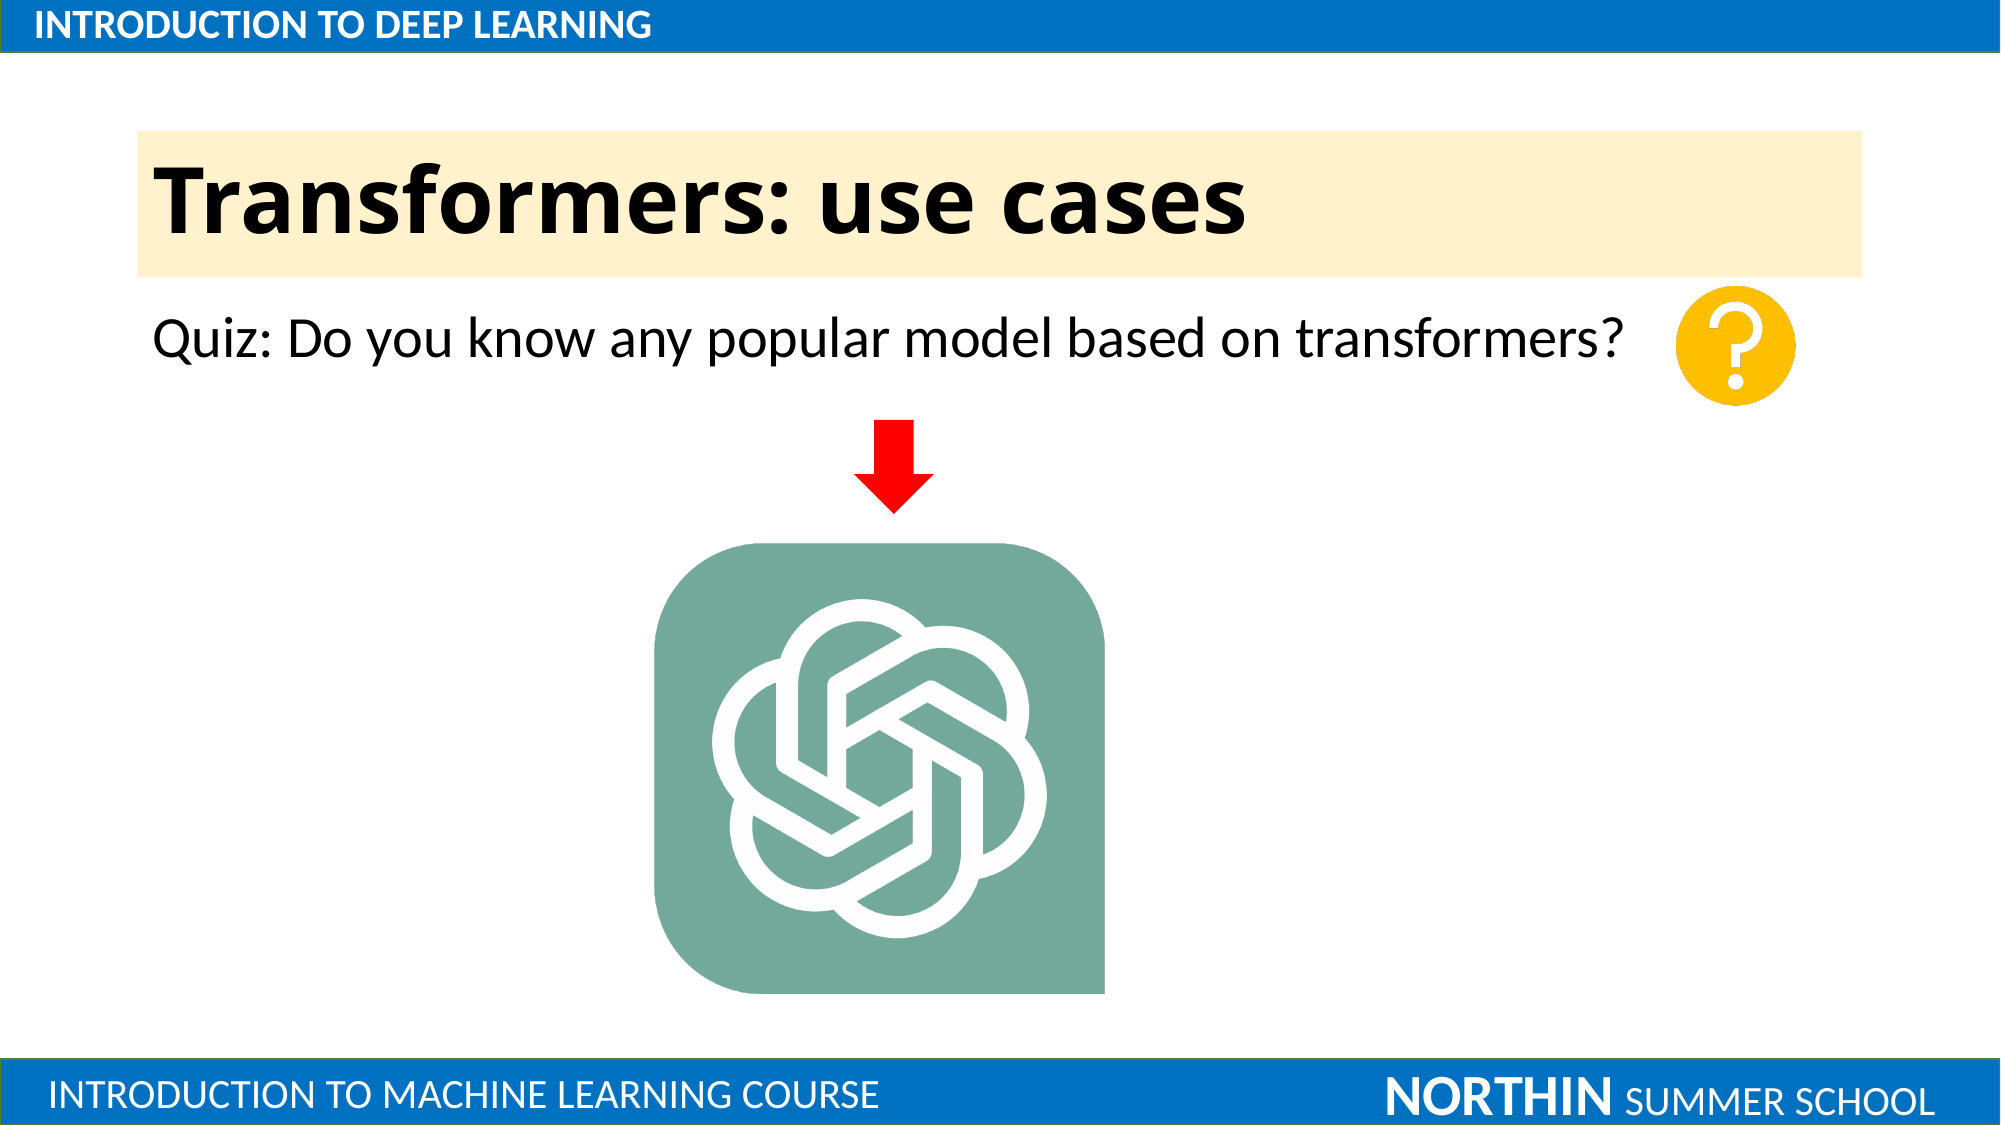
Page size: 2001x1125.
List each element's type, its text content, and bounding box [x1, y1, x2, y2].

picture [654, 543, 1105, 994]
title Transformers: use cases [137, 130, 1863, 278]
text_box [853, 419, 934, 515]
list Quiz: Do you know any popular model based on transformers? [137, 299, 1863, 578]
picture [1660, 270, 1811, 421]
